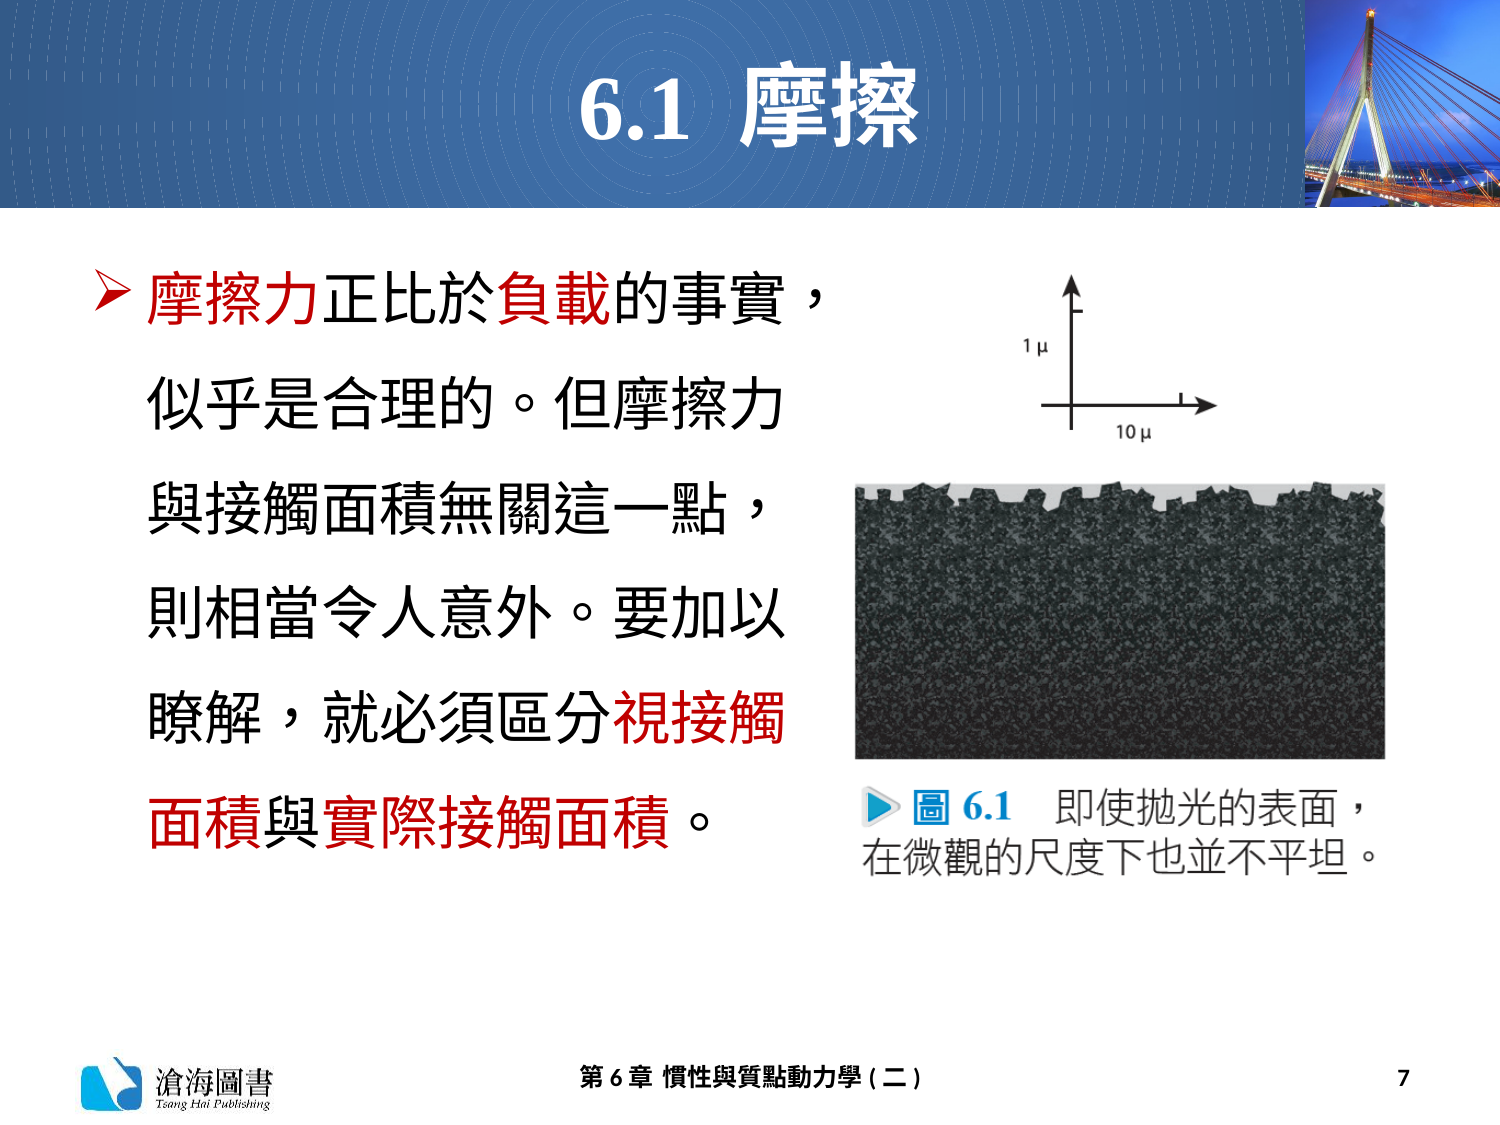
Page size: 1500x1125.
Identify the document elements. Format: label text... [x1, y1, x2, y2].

footer 第6章 慣性與質點動力學(二) [512, 1046, 988, 1107]
picture [75, 1049, 274, 1118]
list 摩擦力正比於負載的事實，似乎是合理的。但摩擦力與接觸面積無關這一點，則相當令人意外。要加以瞭解，就必須區分視接觸面積與實際接觸面積。 [75, 219, 821, 1047]
title 6.1 摩擦 [75, 21, 1425, 185]
picture [1305, 0, 1500, 207]
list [844, 266, 1393, 896]
slide_number 7 [1074, 1046, 1425, 1107]
